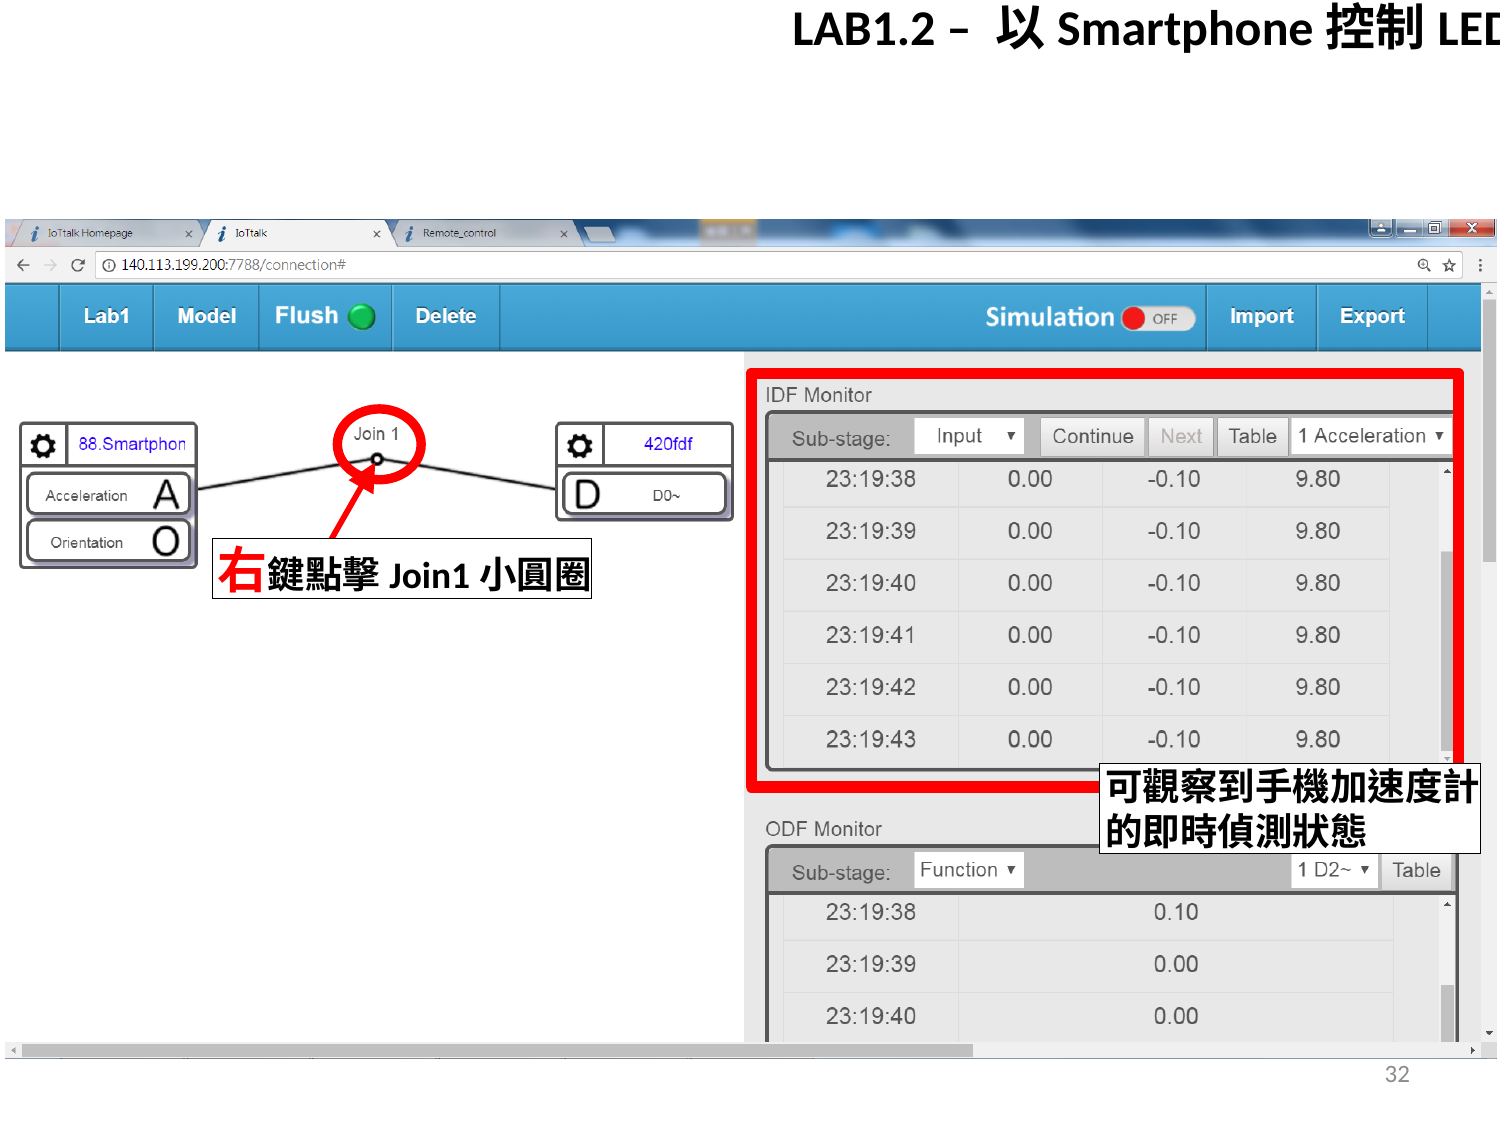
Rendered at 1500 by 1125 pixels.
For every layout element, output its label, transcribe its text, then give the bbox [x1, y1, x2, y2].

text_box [321, 462, 376, 556]
picture [0, 219, 1498, 1059]
text_box LAB1.2 – 以Smartphone控制LED [792, 0, 1500, 56]
slide_number 32 [1074, 1066, 1425, 1103]
